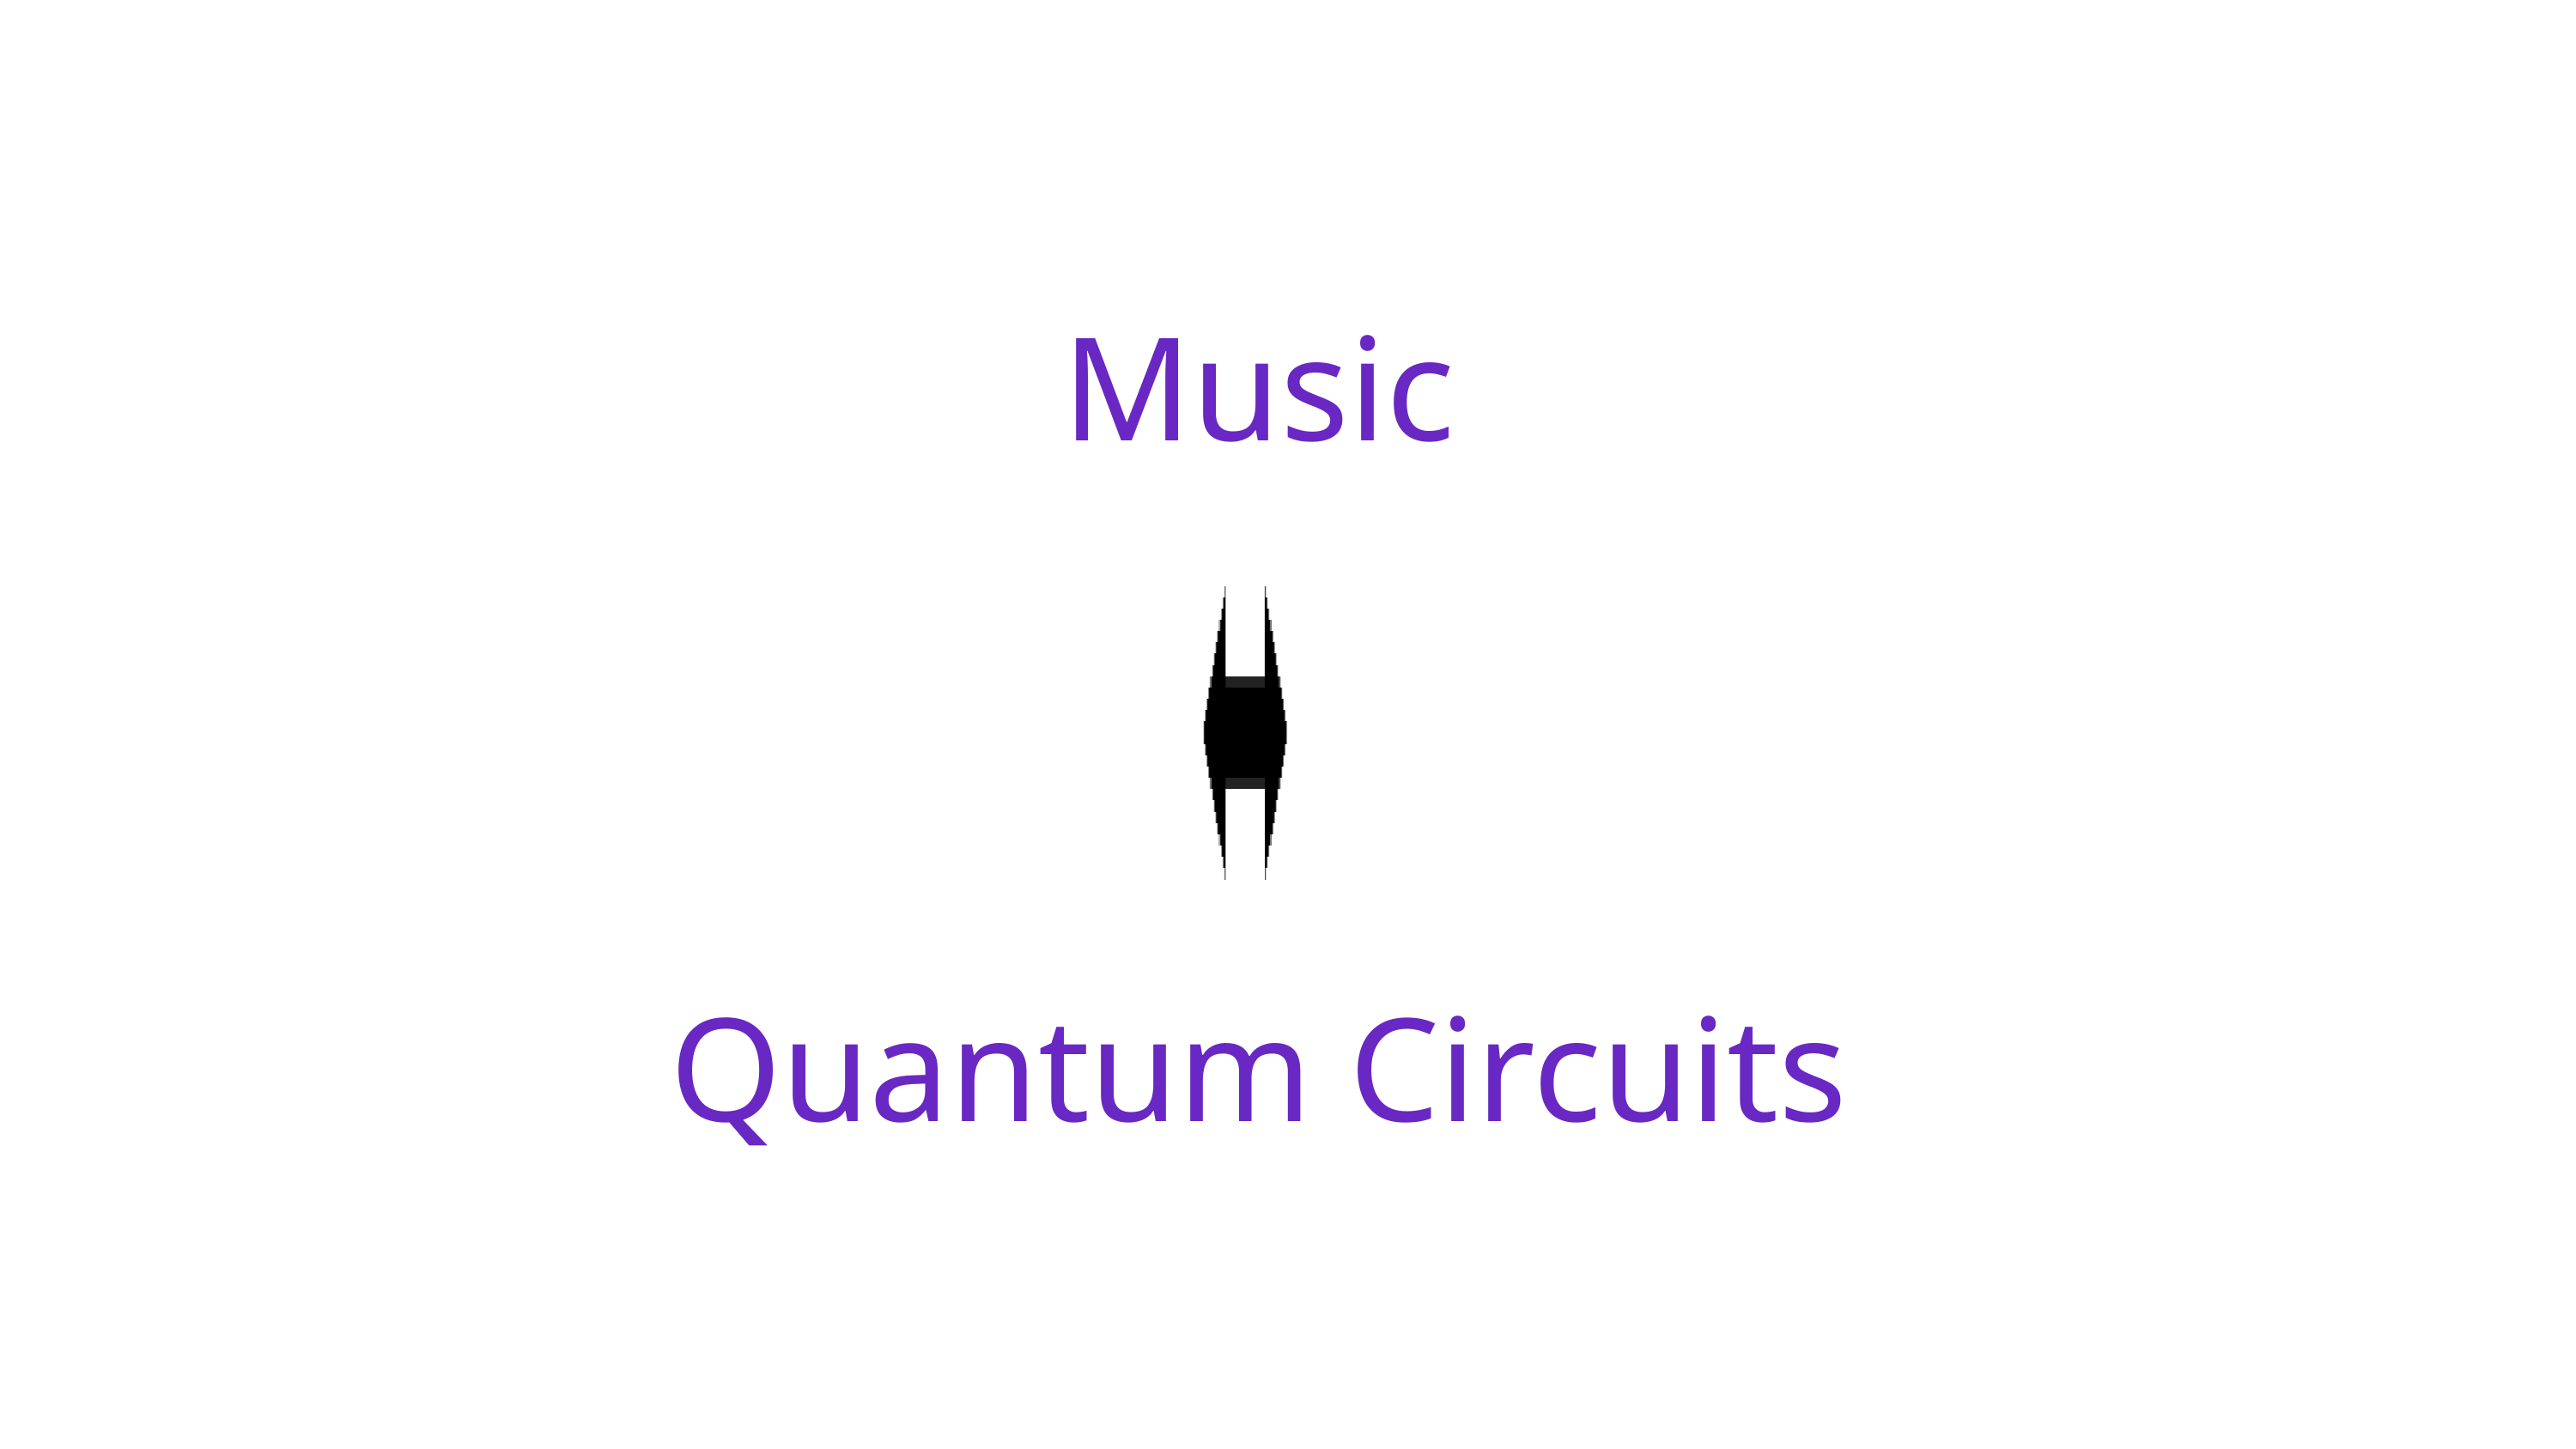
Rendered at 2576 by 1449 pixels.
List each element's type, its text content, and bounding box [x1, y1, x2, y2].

text_box Quantum Circuits [586, 996, 1931, 1151]
text_box [1203, 586, 1289, 880]
text_box Music [586, 314, 1931, 470]
